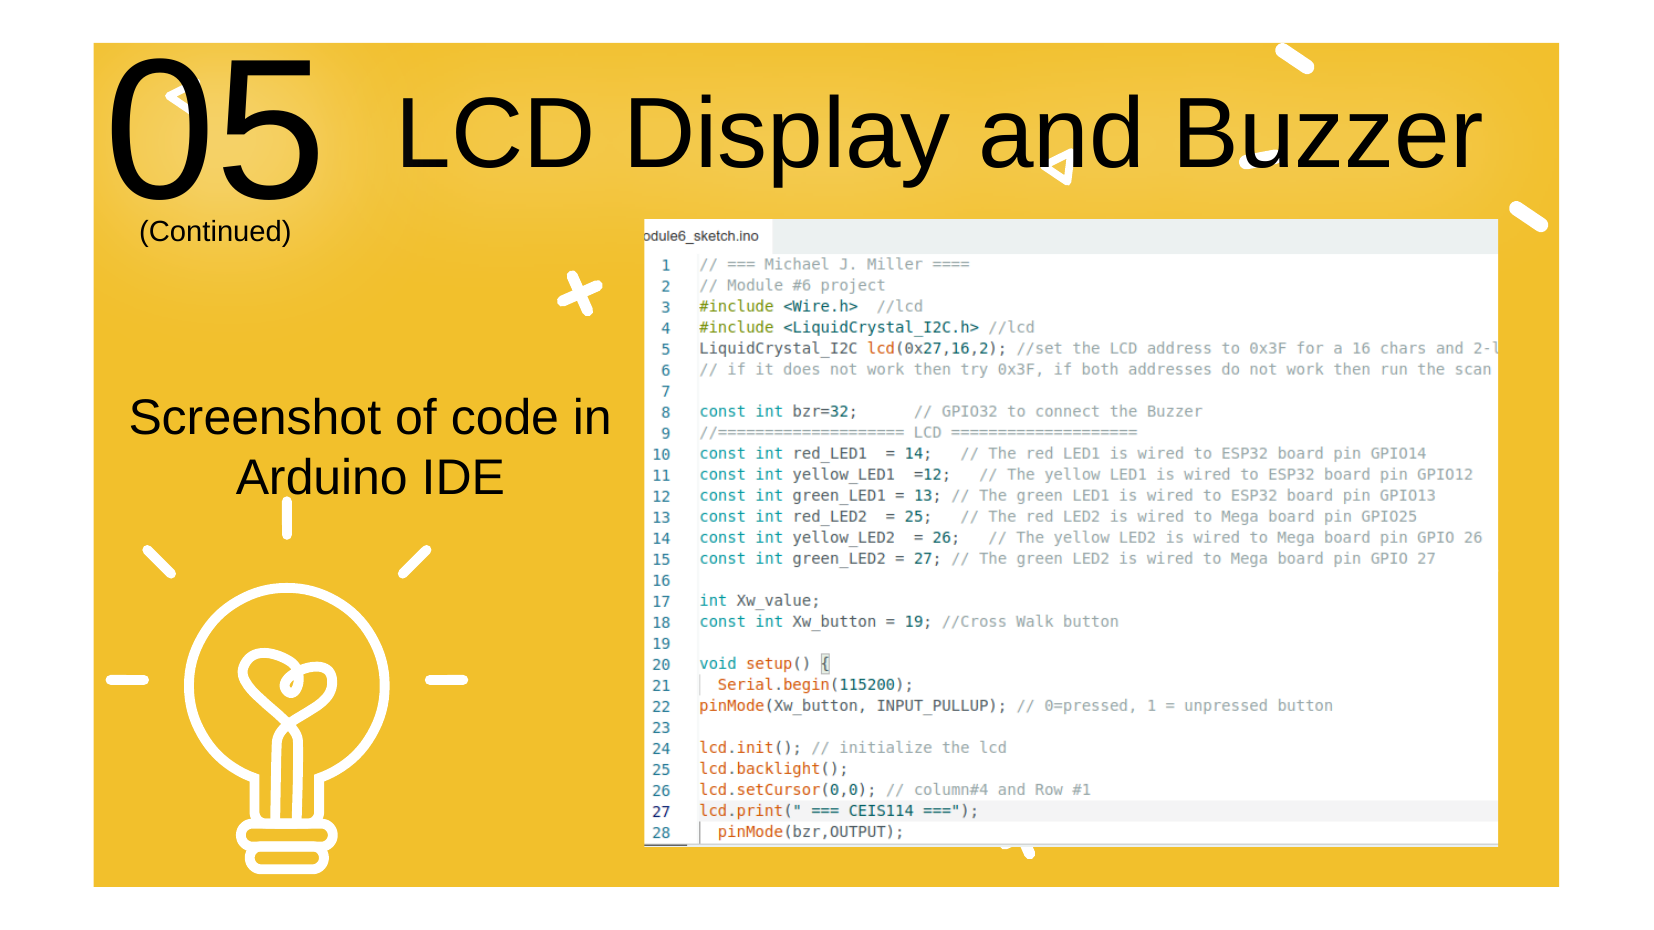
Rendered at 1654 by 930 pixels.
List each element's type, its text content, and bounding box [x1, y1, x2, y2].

text_box Screenshot of code in Arduino IDE [96, 272, 638, 616]
title 05 (Continued) [101, 54, 330, 282]
picture [643, 219, 1499, 848]
title LCD Display and Buzzer [415, 50, 1551, 220]
